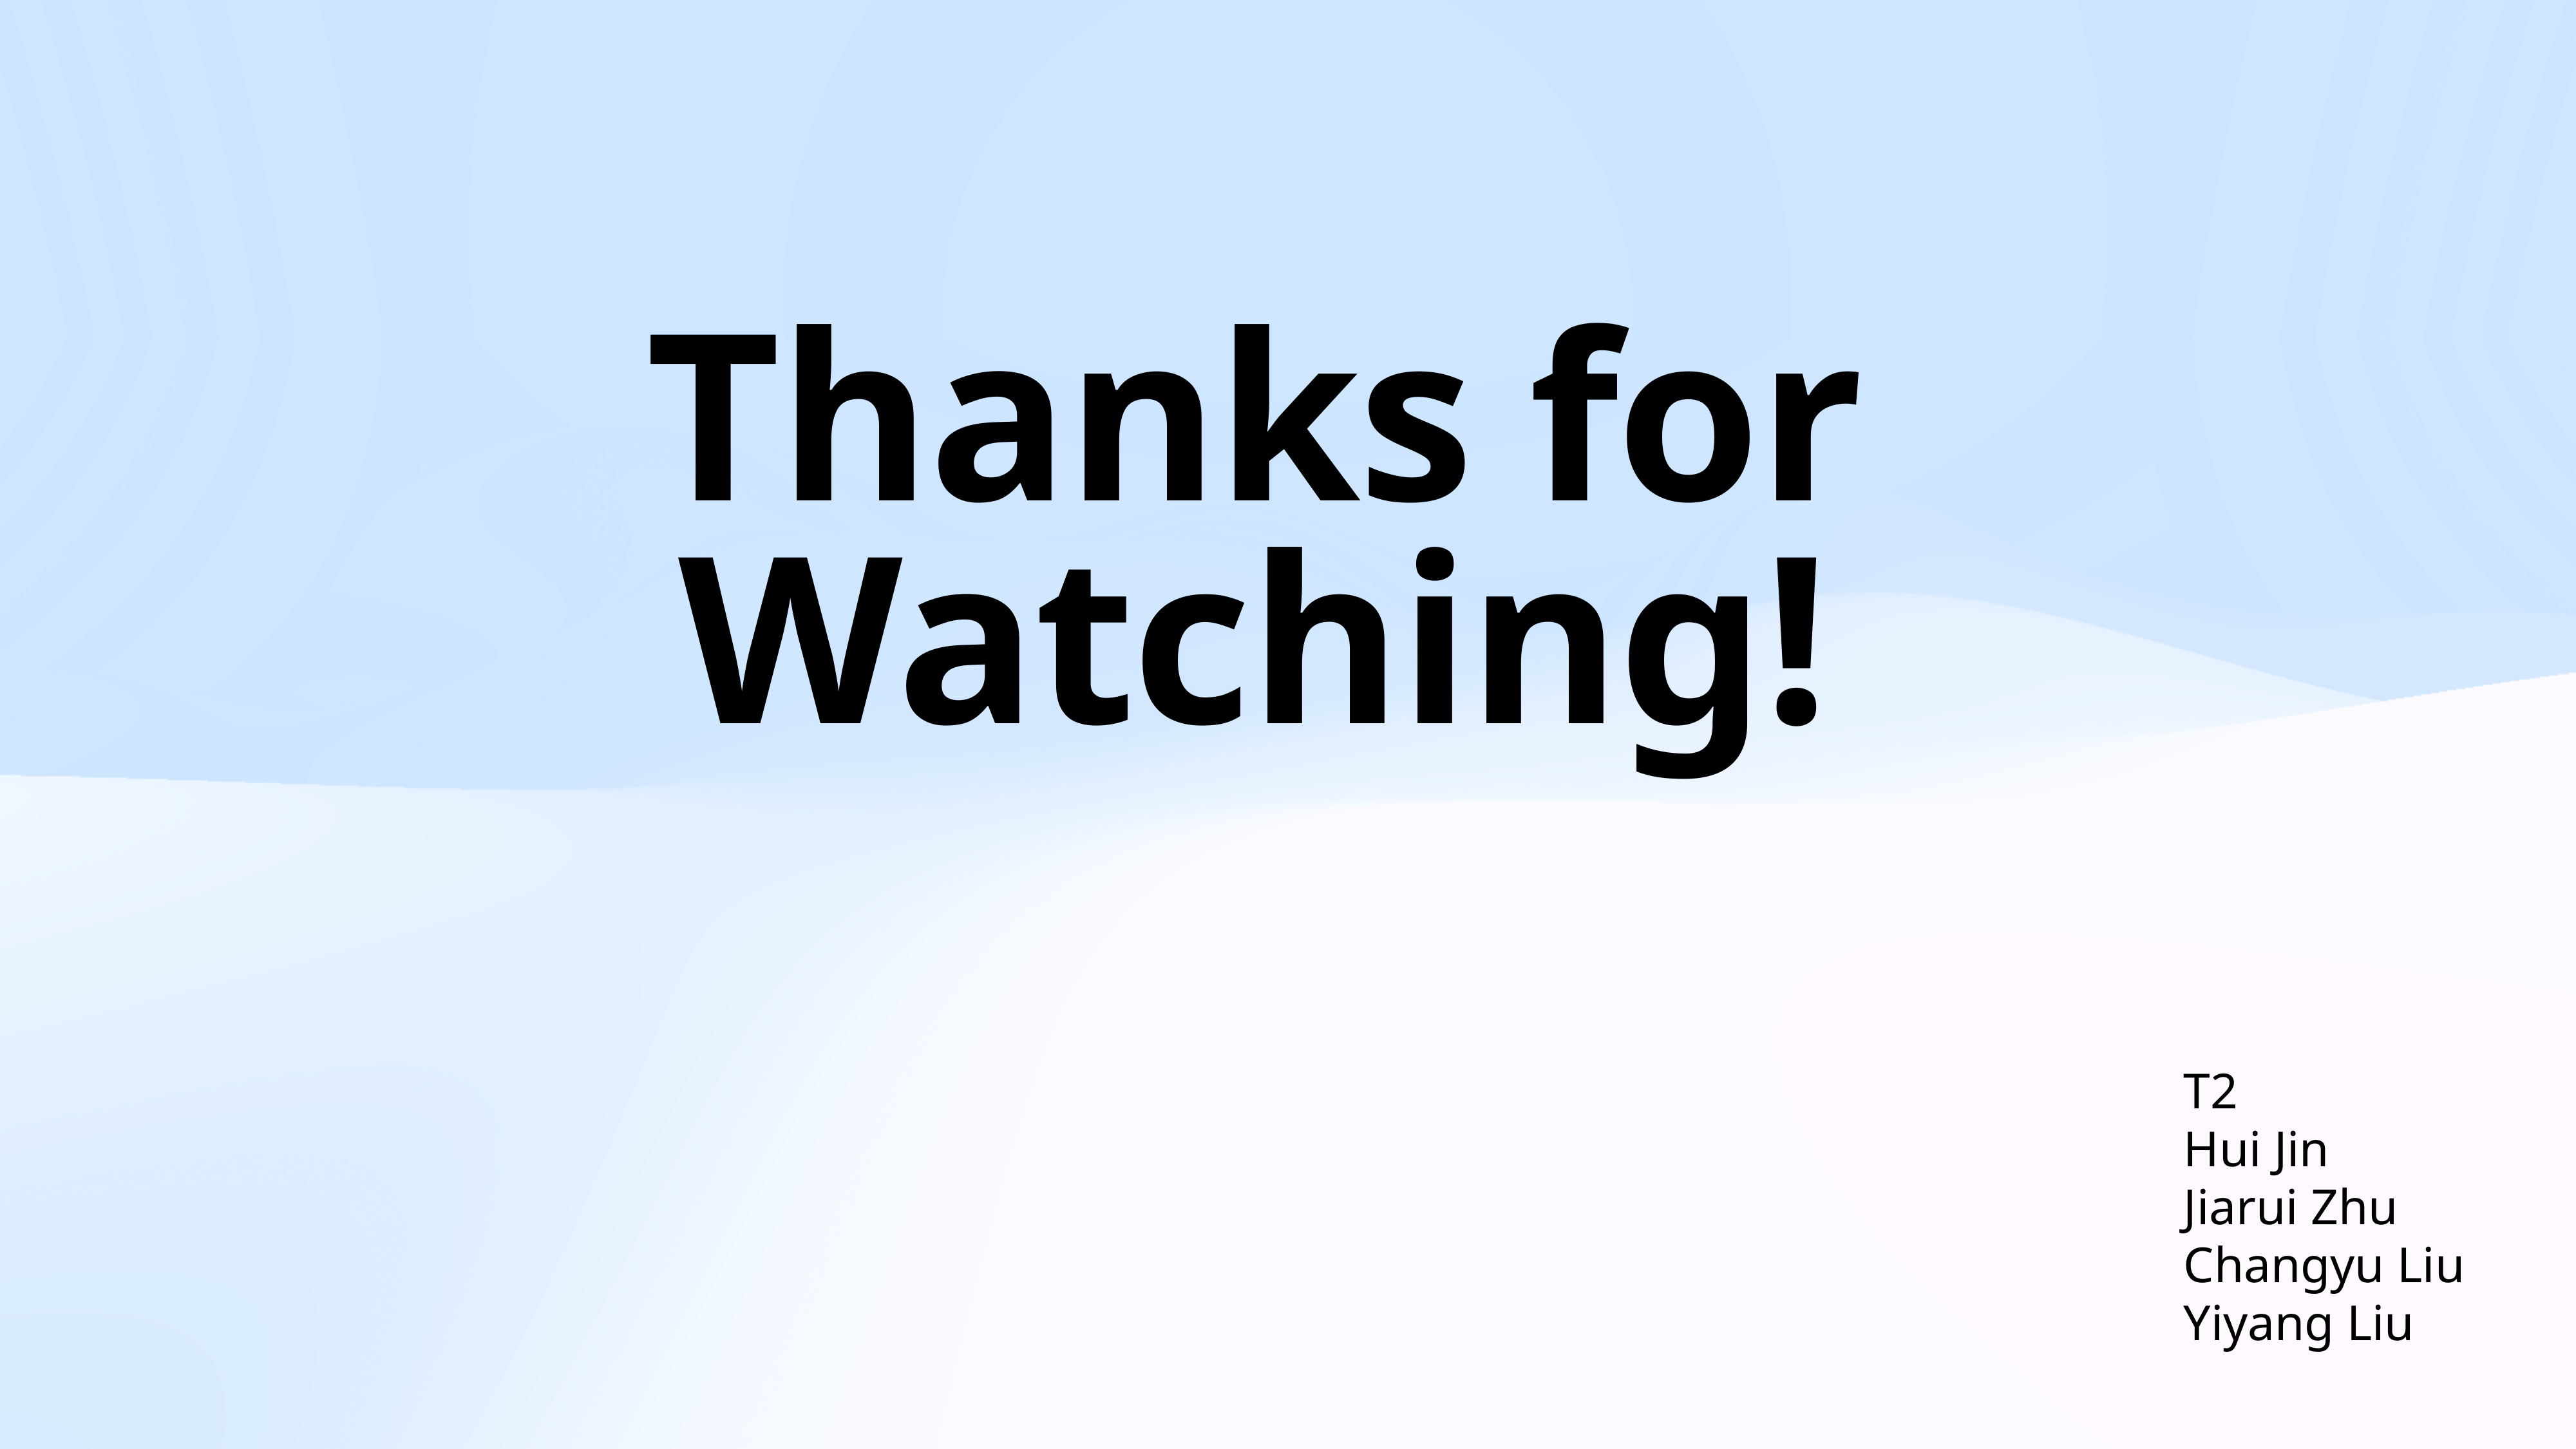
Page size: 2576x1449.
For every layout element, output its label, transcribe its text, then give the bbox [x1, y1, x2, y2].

picture [0, 0, 2576, 1449]
text_box T2 Hui Jin Jiarui Zhu Changyu Liu Yiyang Liu [2179, 1055, 2576, 1379]
list Thanks for Watching! [93, 8, 2416, 774]
